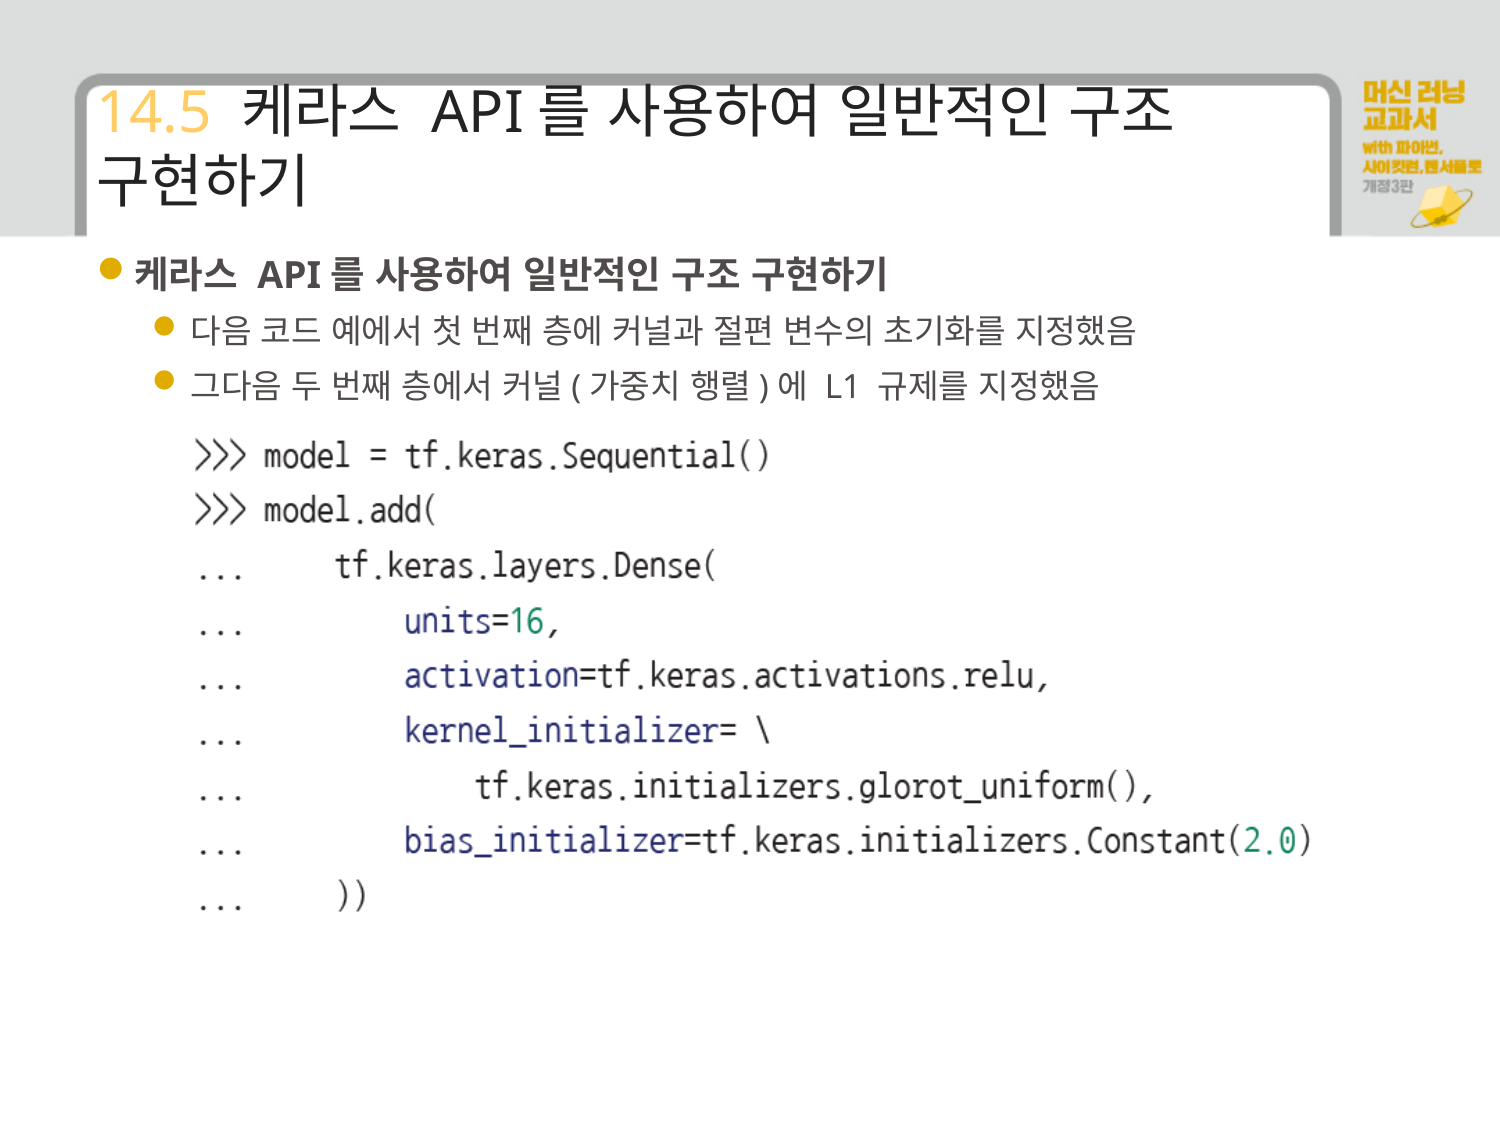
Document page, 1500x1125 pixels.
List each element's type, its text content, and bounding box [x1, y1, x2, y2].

list 케라스 API를 사용하여 일반적인 구조 구현하기 다음 코드 예에서 첫 번째 층에 커널과 절편 변수의 초기화를 지정했음 그다음 두 번째 층에서 커널(가중치 행렬)에 L1 규제를 지정했음 [81, 239, 1412, 1054]
title 14.5 케라스 API를 사용하여 일반적인 구조 구현하기 [81, 90, 1412, 222]
picture [0, 0, 1500, 1125]
